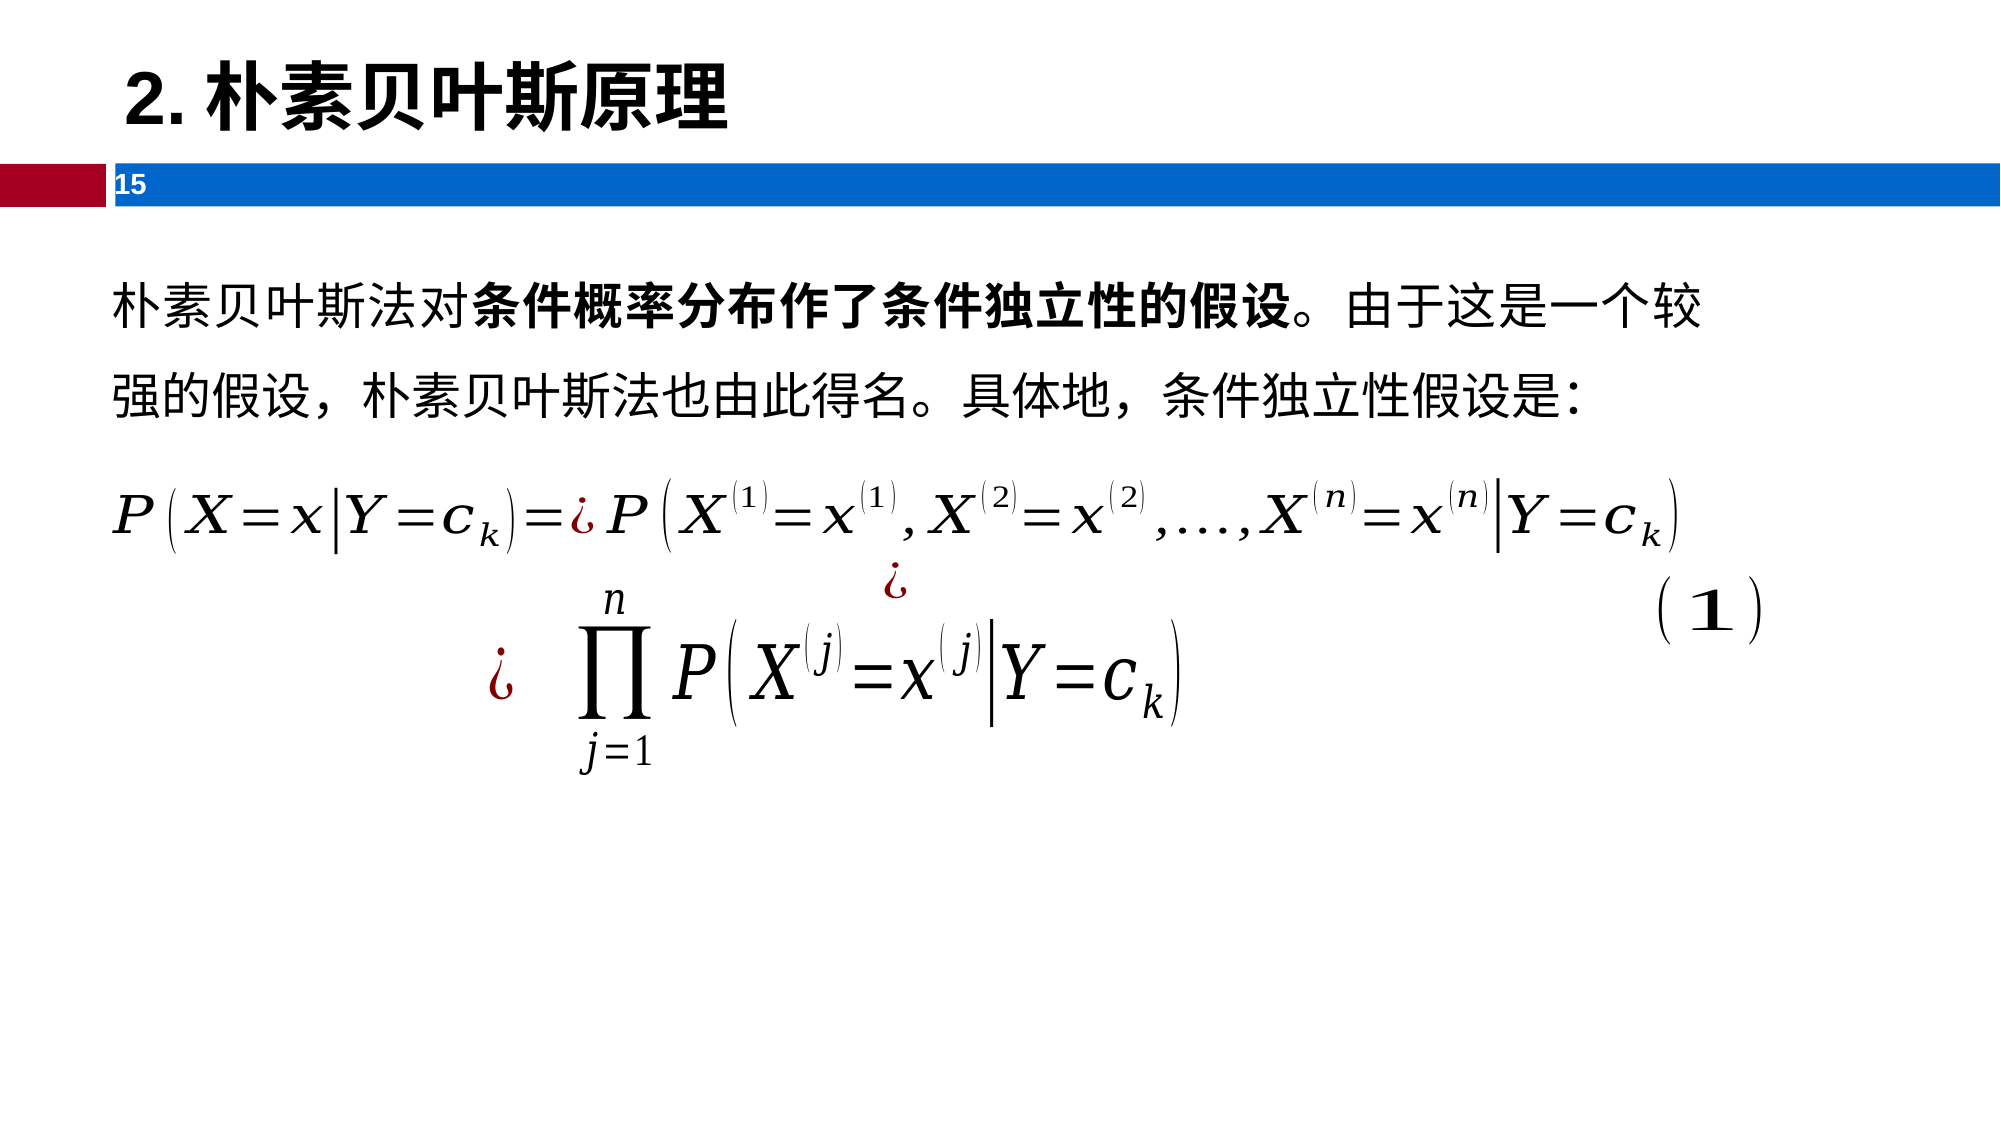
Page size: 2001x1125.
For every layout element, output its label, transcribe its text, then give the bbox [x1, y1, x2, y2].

title 2.朴素贝叶斯原理 [109, 38, 2000, 150]
text_box 朴素贝叶斯法对条件概率分布作了条件独立性的假设。由于这是一个较强的假设，朴素贝叶斯法也由此得名。具体地，条件独立性假设是： [96, 236, 1718, 432]
